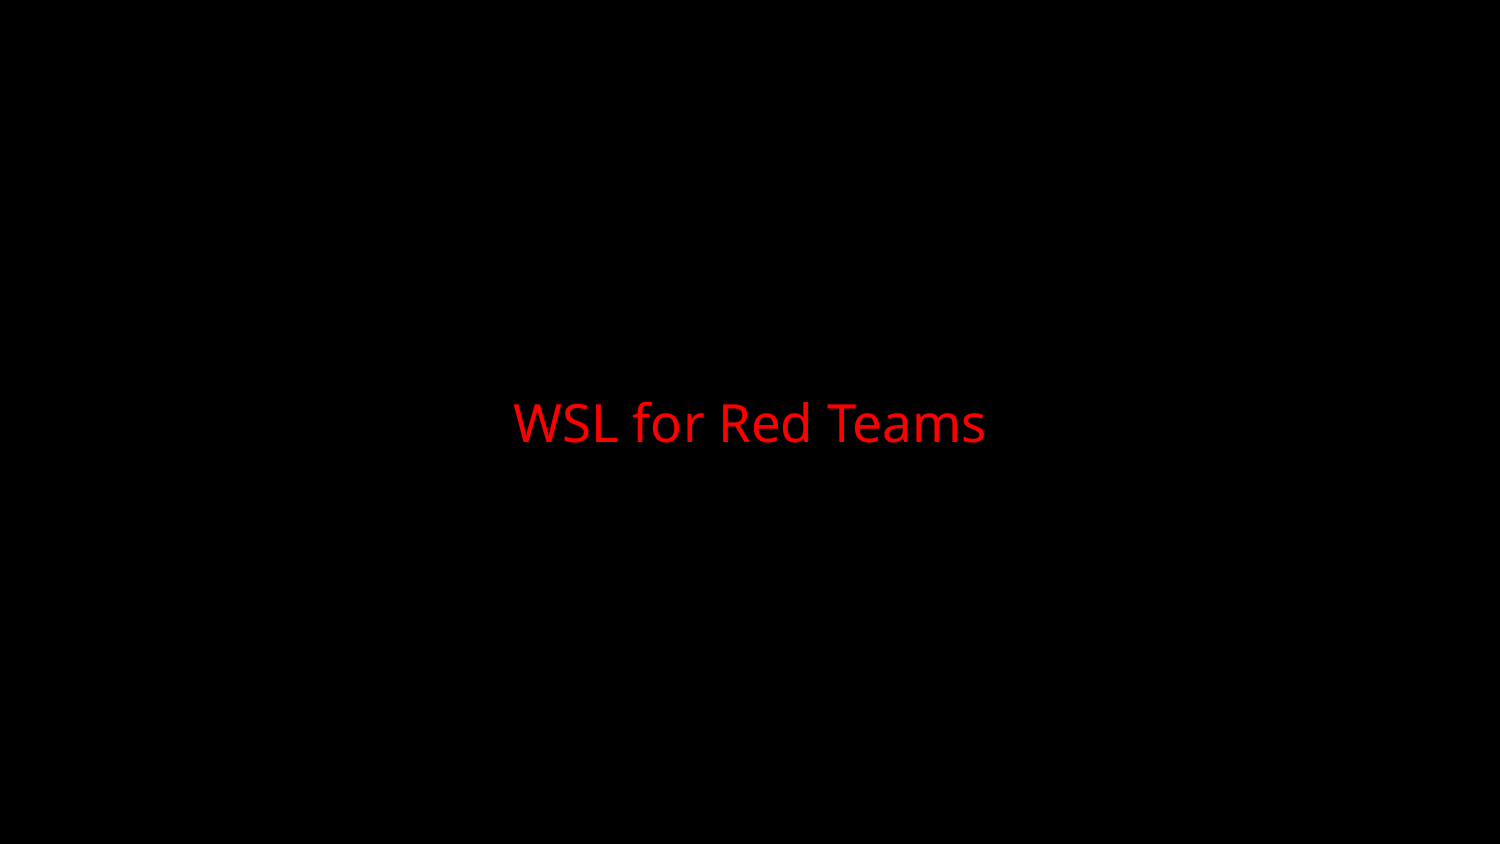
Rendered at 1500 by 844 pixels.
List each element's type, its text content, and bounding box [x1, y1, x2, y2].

title WSL for Red Teams [51, 374, 1449, 469]
